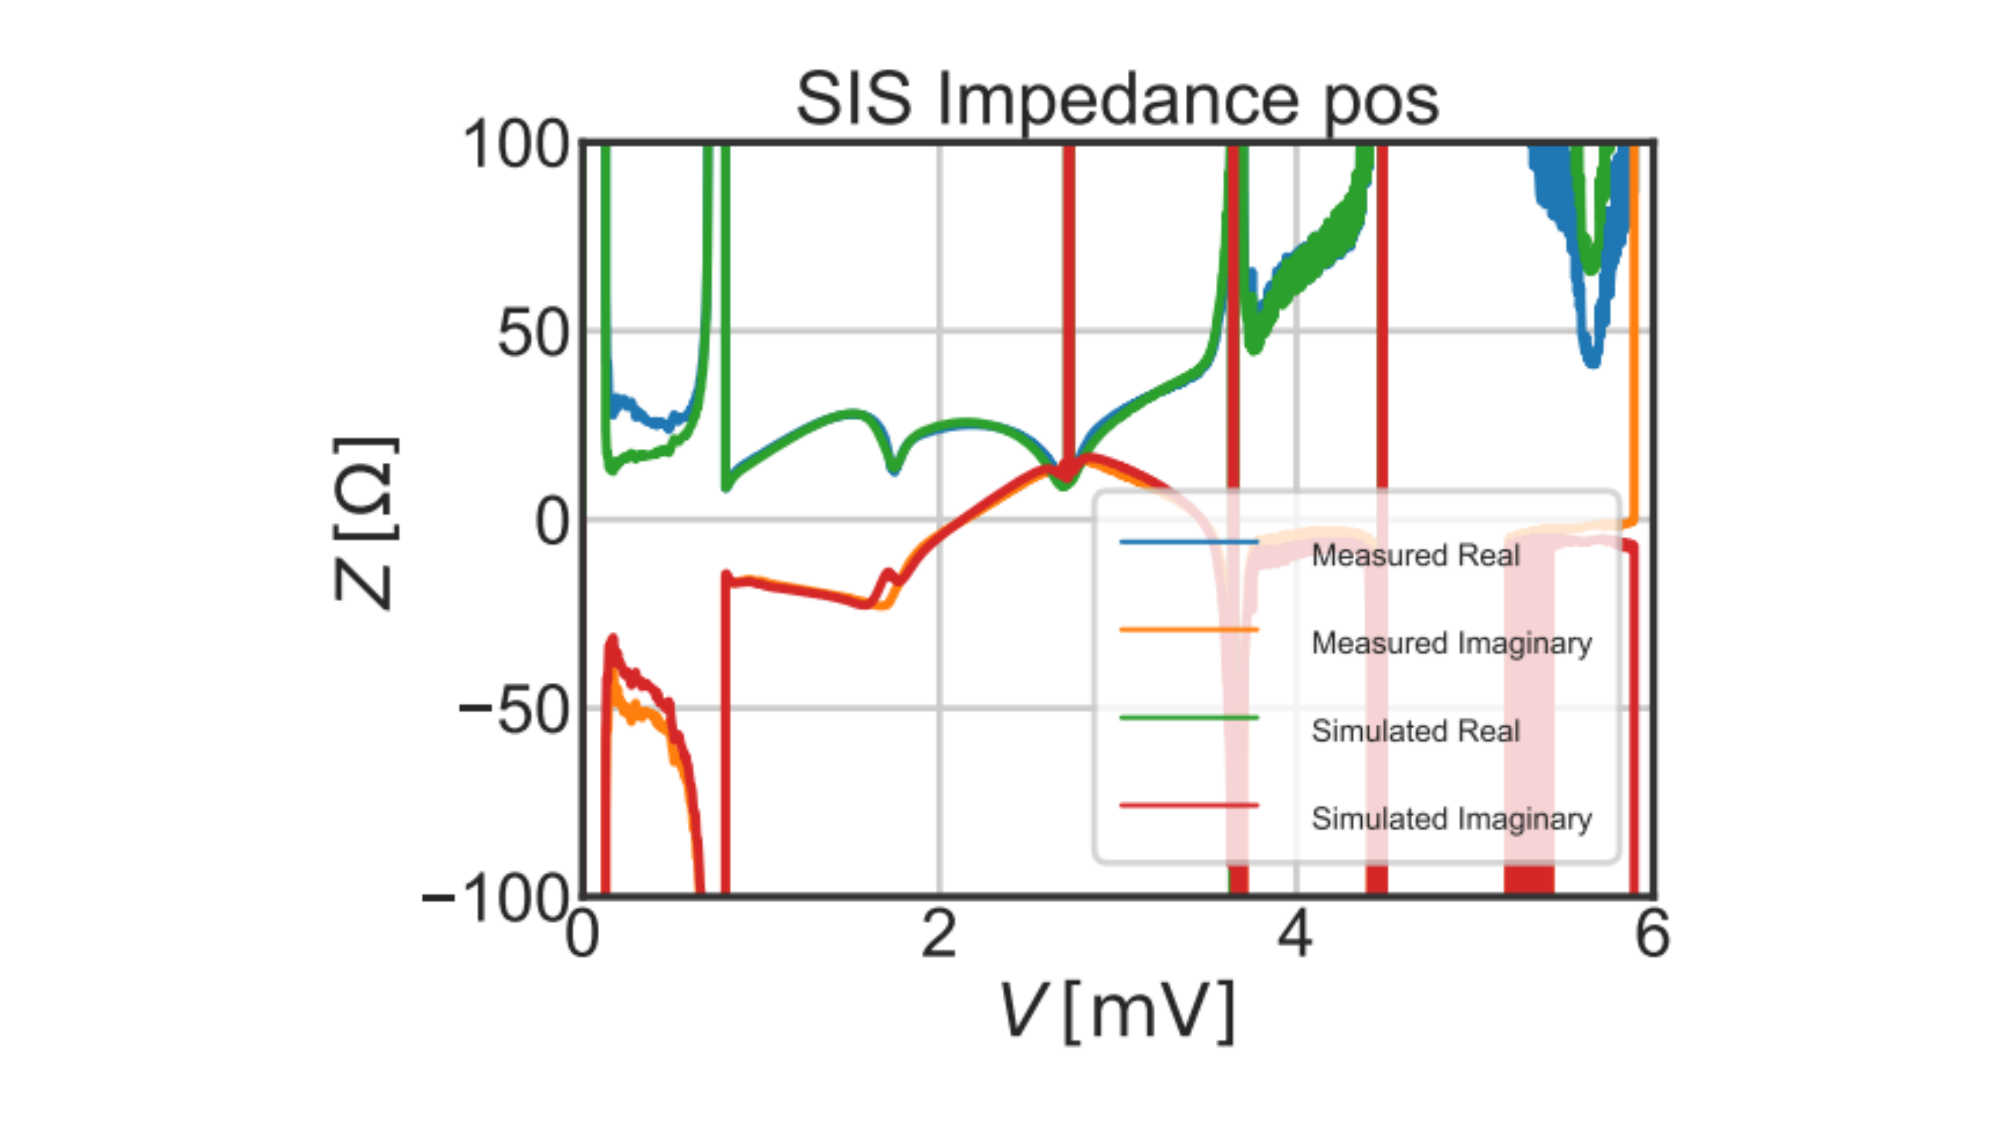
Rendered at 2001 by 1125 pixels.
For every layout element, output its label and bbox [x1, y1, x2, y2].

picture [291, 30, 1708, 1094]
